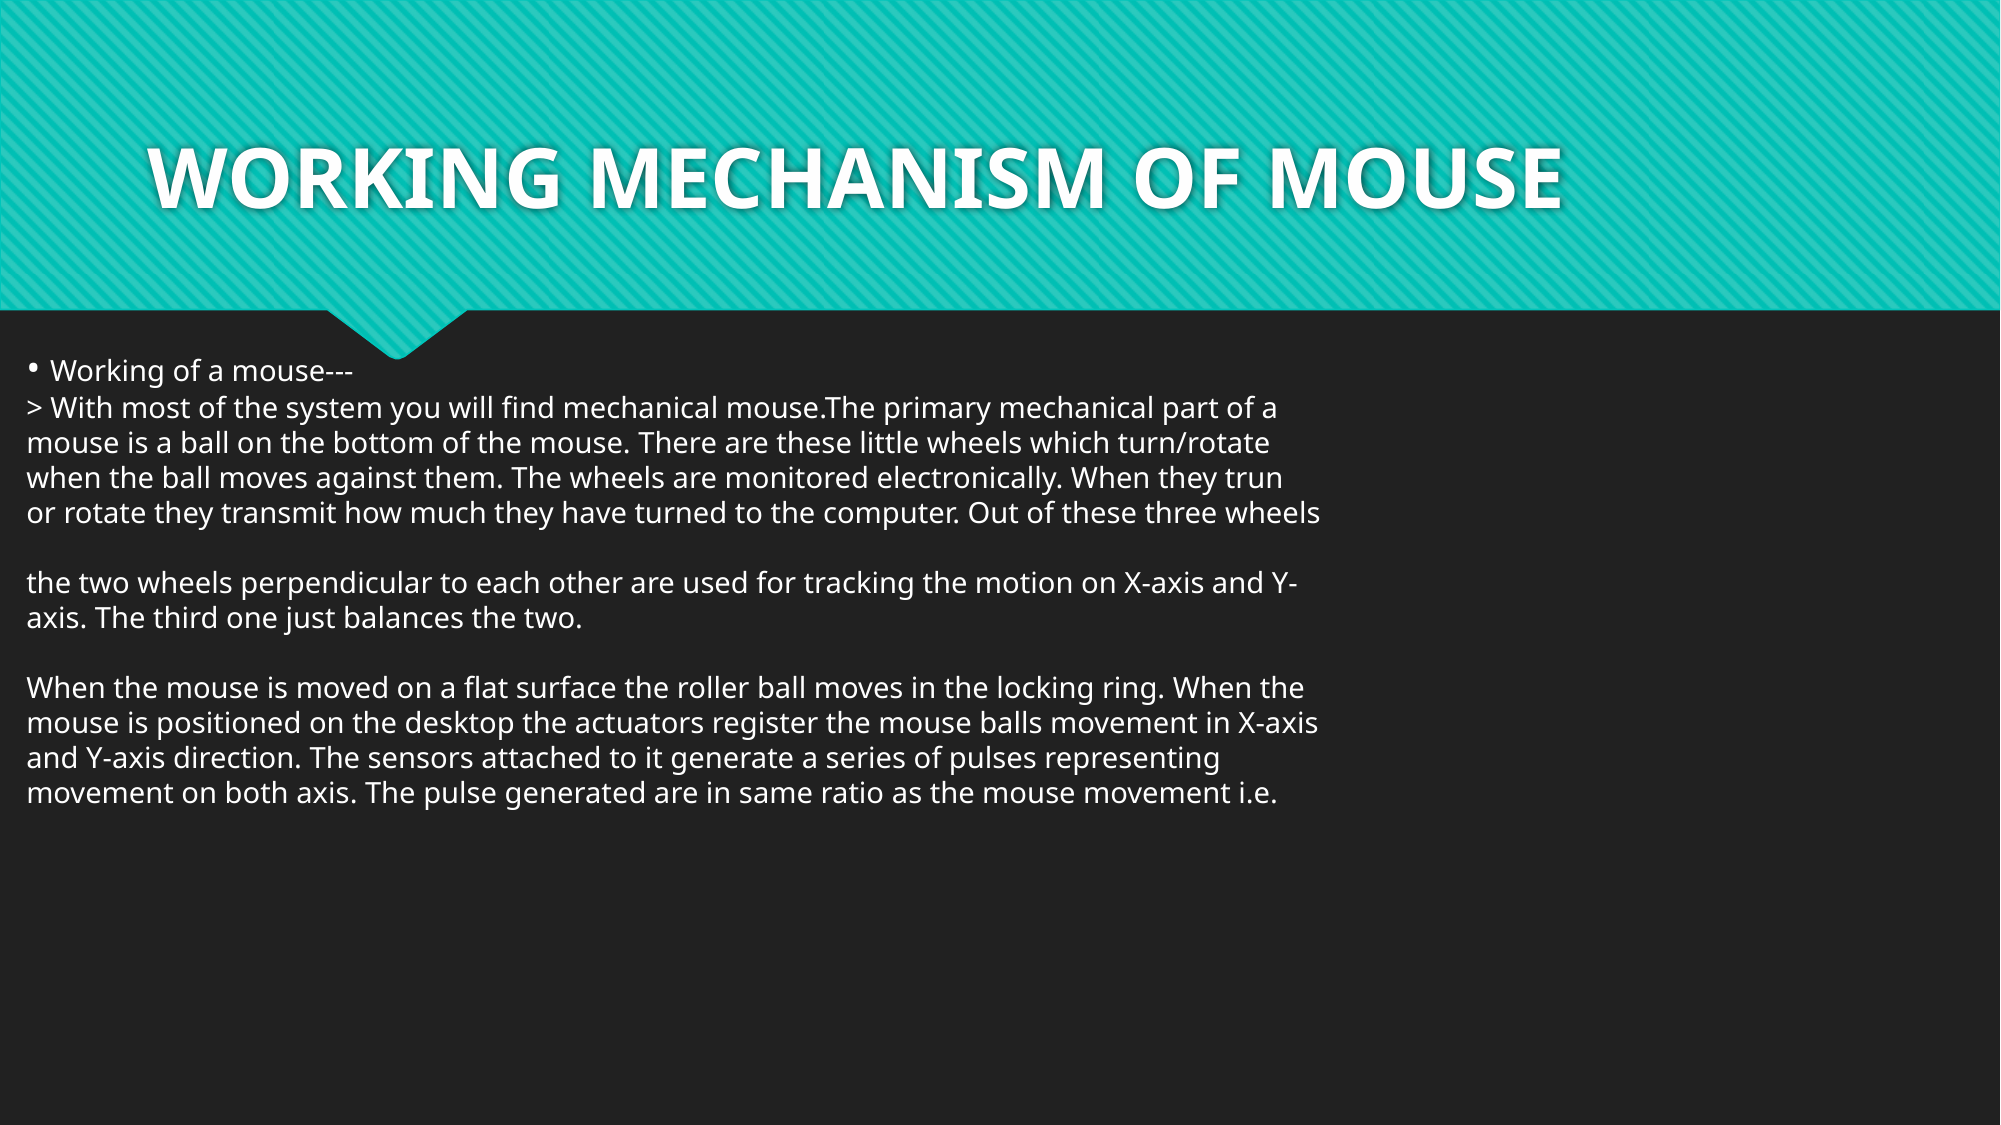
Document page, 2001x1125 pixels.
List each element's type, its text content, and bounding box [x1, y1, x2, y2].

title WORKING MECHANISM OF MOUSE [132, 73, 1868, 233]
text_box • Working of a mouse--- > With most of the system you will find mechanical mouse.The primary mechanical part of a mouse is a ball on the bottom of the mouse. There are these little wheels which turn/rotate when the ball moves against them. The wheels are monitored electronically. When they trun or rotate they transmit how much they have turned to the computer. Out of these three wheels the two wheels perpendicular to each other are used for tracking the motion on X-axis and Y- axis. The third one just balances the two. When the mouse is moved on a flat surface the roller ball moves in the locking ring. When the mouse is positioned on the desktop the actuators register the mouse balls movement in X-axis and Y-axis direction. The sensors attached to it generate a series of pulses representing movement on both axis. The pulse generated are in same ratio as the mouse movement i.e. [11, 337, 1649, 852]
